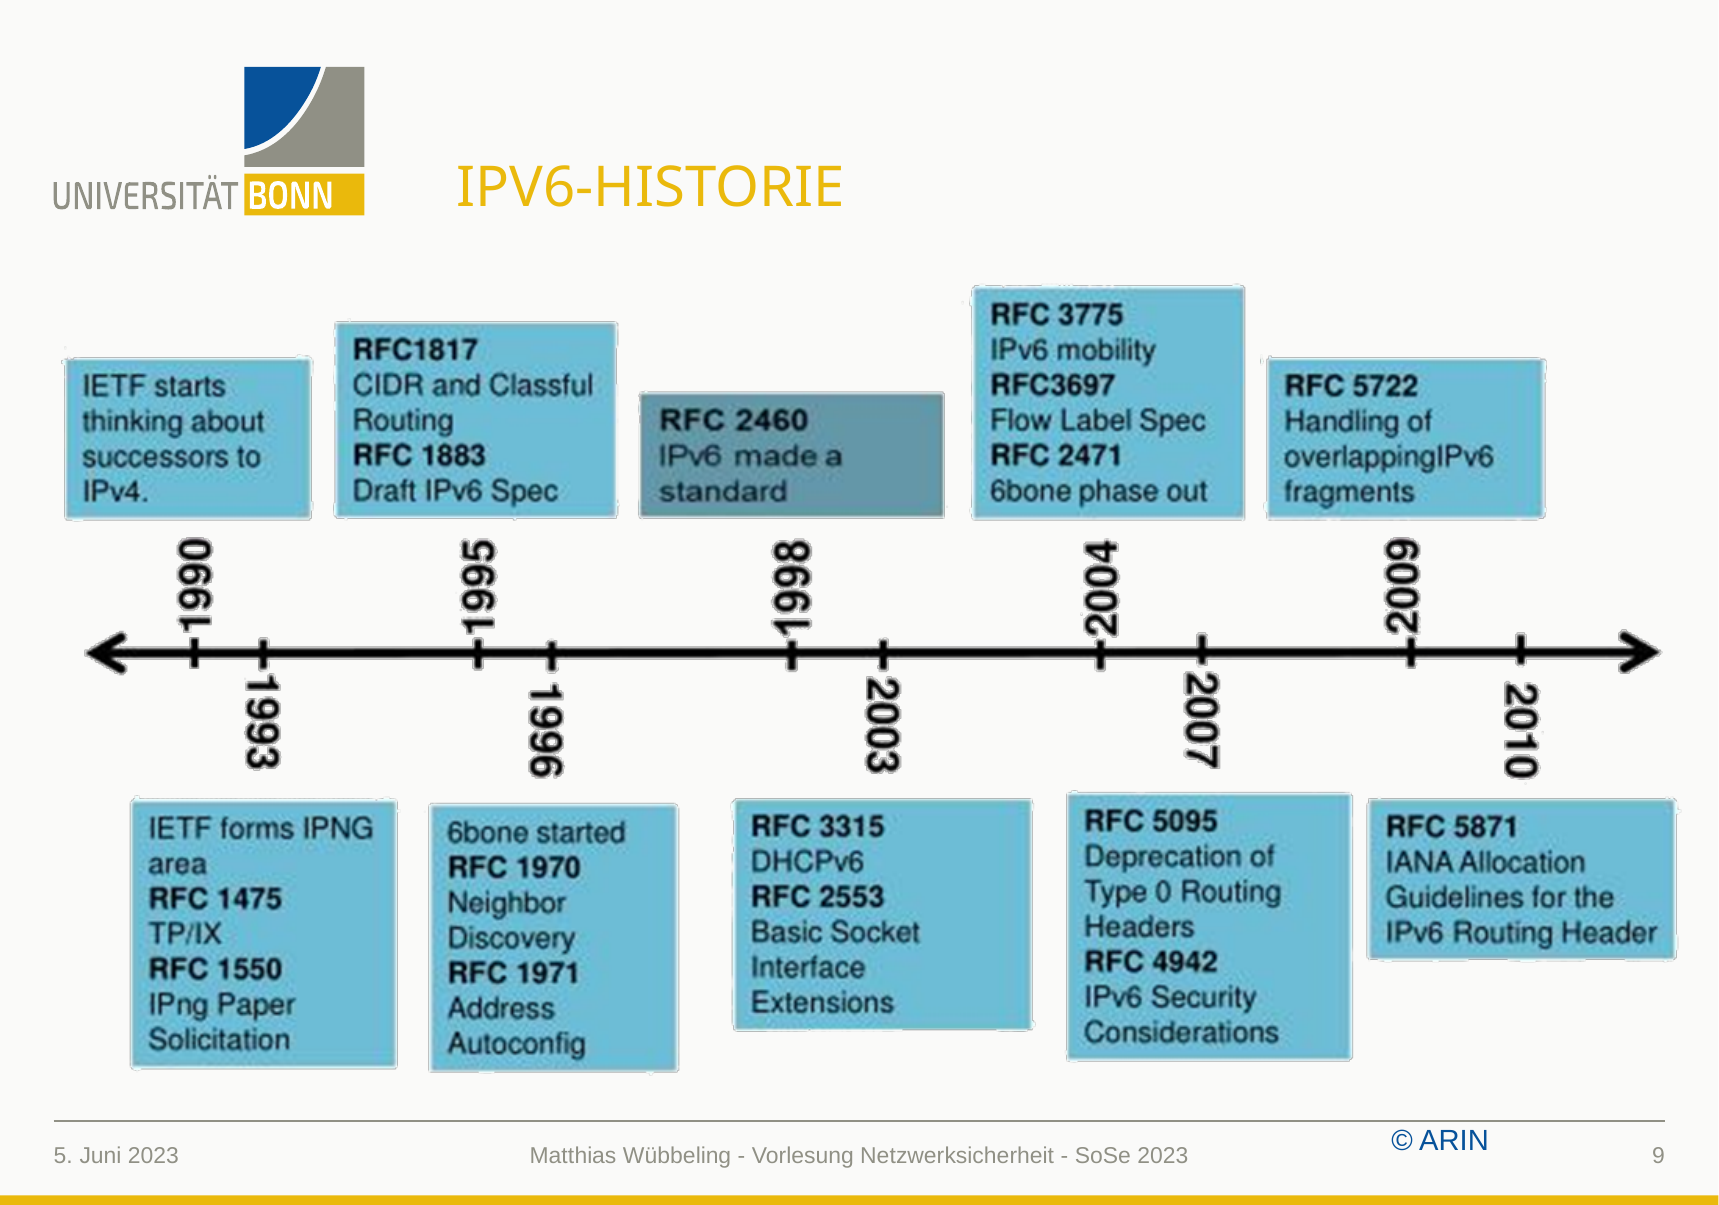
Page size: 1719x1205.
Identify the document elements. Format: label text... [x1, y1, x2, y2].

picture [10, 252, 1708, 1099]
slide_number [53, 1121, 215, 1189]
footer Matthias Wübbeling - Vorlesung Netzwerksicherheit - SoSe 2023 [389, 1121, 1329, 1189]
text_box © ARIN [1391, 1121, 1569, 1157]
title IPv6-Historie [456, 67, 1665, 218]
slide_number 9 [1557, 1121, 1665, 1189]
